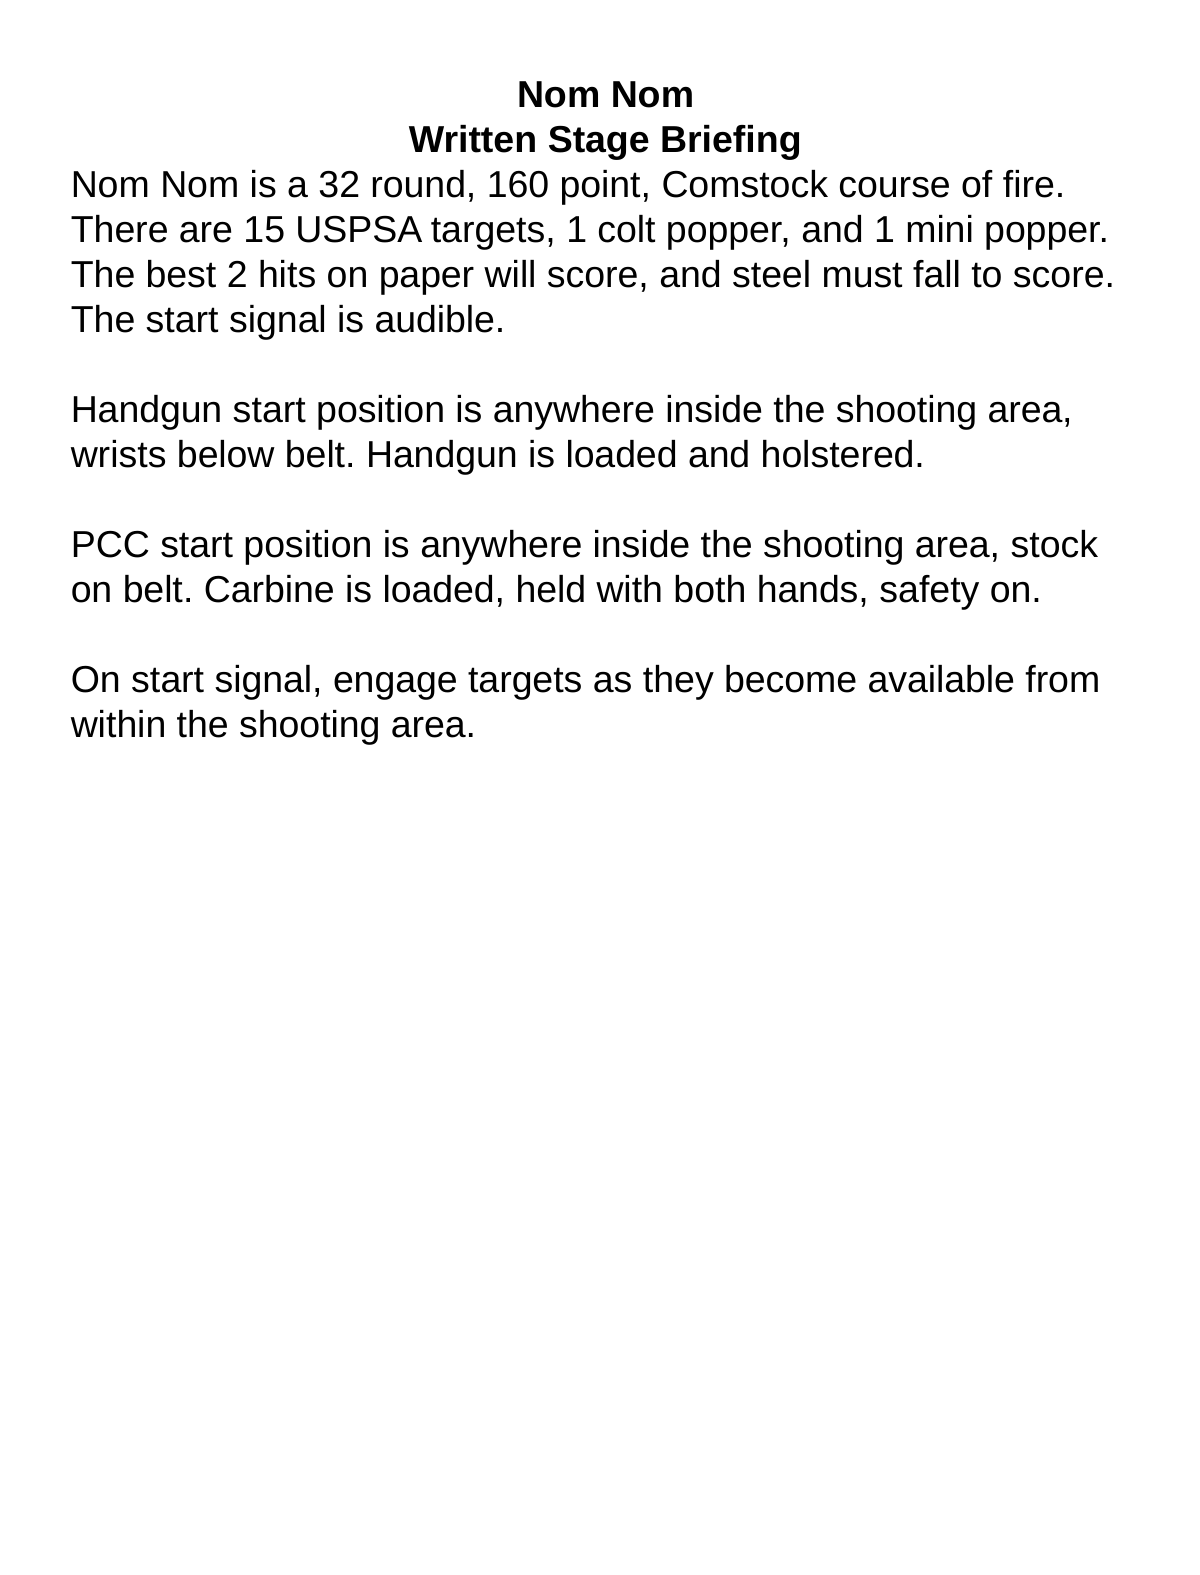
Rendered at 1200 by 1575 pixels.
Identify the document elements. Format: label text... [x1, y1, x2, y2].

text_box Nom Nom Written Stage Briefing Nom Nom is a 32 round, 160 point, Comstock course of fire. There are 15 USPSA targets, 1 colt popper, and 1 mini popper. The best 2 hits on paper will score, and steel must fall to score. The start signal is audible. Handgun start position is anywhere inside the shooting area, wrists below belt. Handgun is loaded and holstered. PCC start position is anywhere inside the shooting area, stock on belt. Carbine is loaded, held with both hands, safety on. On start signal, engage targets as they become available from within the shooting area. [56, 63, 1156, 753]
